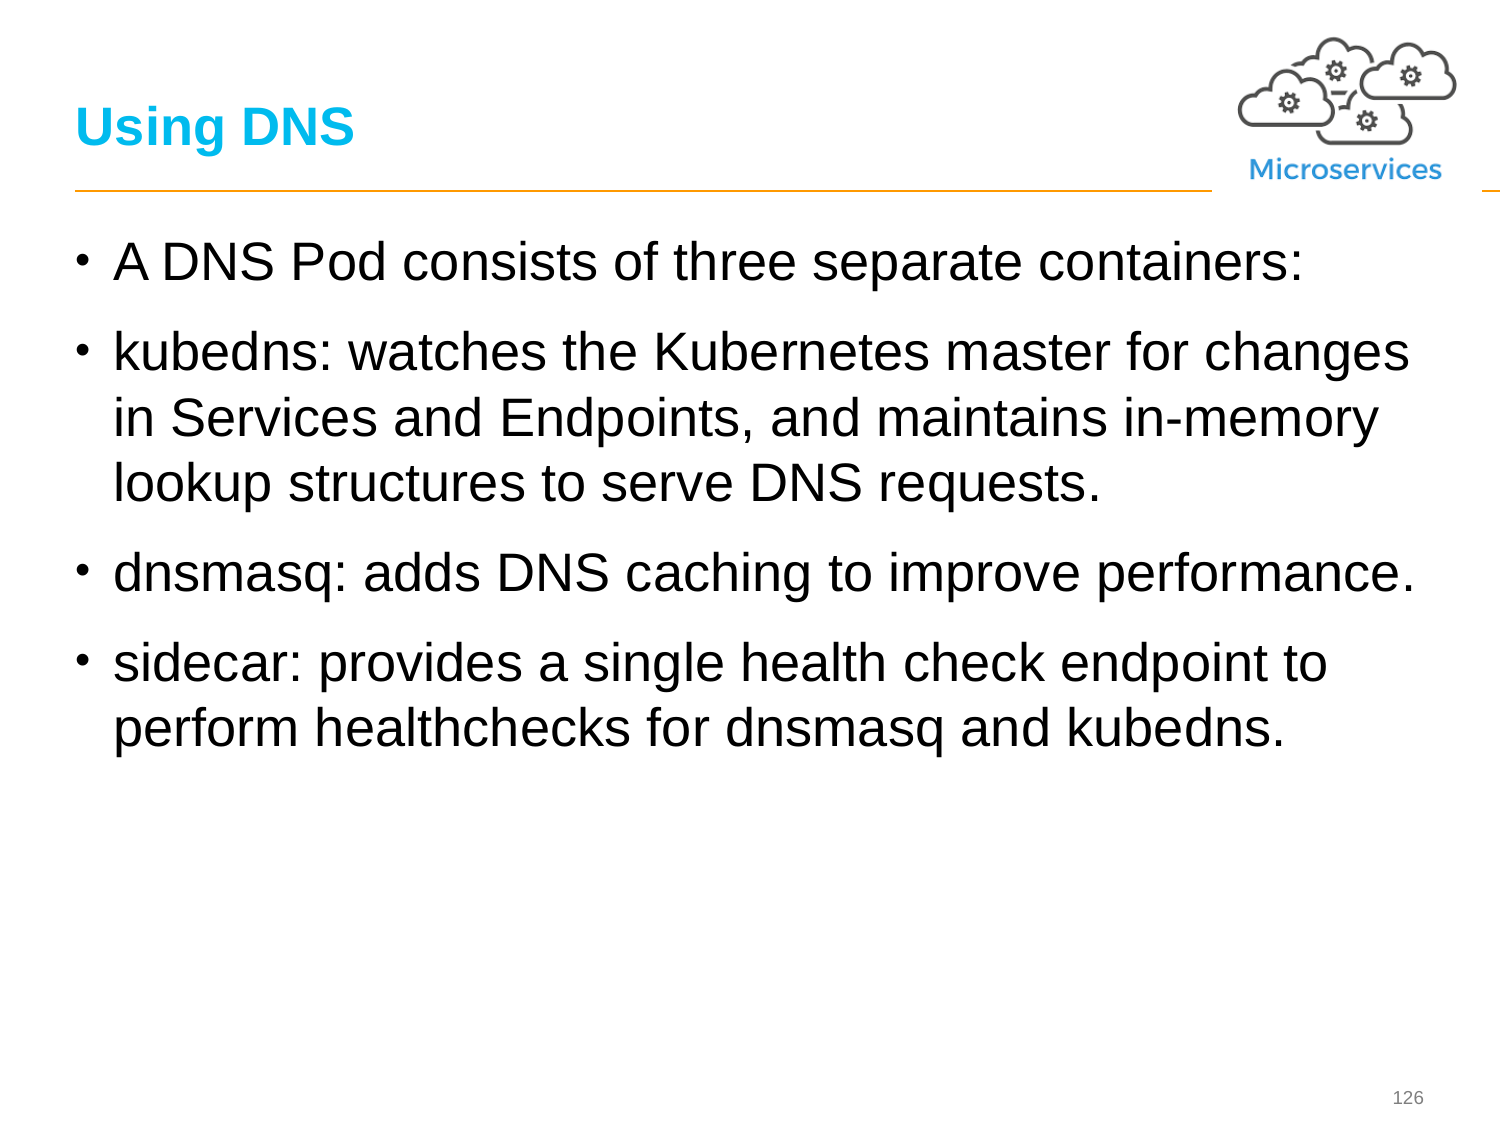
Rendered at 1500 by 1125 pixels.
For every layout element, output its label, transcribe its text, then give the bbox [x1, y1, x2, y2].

list A DNS Pod consists of three separate containers: kubedns: watches the Kubernetes master for changes in Services and Endpoints, and maintains in-memory lookup structures to serve DNS requests. dnsmasq: adds DNS caching to improve performance. sidecar: provides a single health check endpoint to perform healthchecks for dnsmasq and kubedns. [75, 226, 1425, 1018]
picture [1212, 1, 1482, 203]
title Using DNS [75, 27, 1422, 157]
